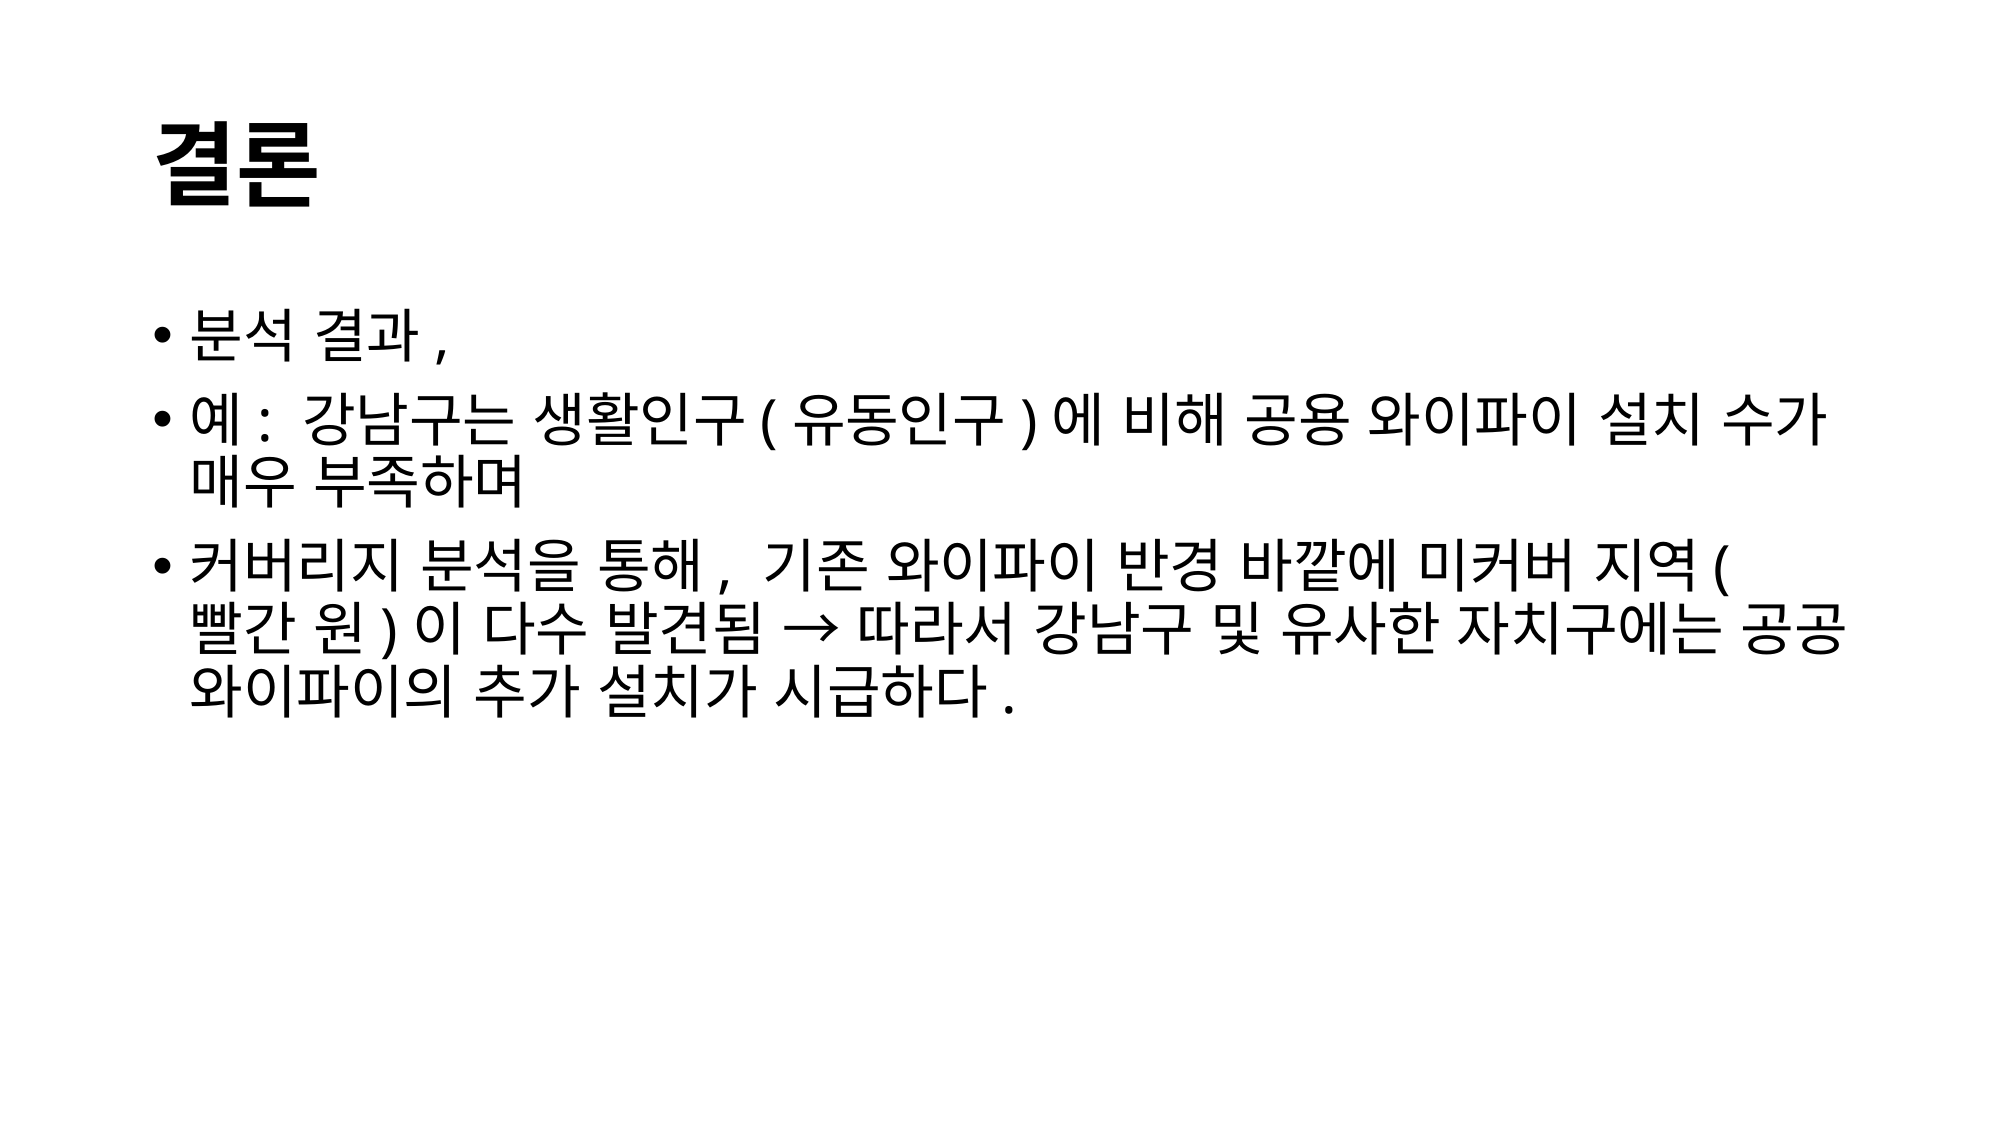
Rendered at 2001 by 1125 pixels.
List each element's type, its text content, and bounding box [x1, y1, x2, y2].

list 분석 결과, 예: 강남구는 생활인구(유동인구)에 비해 공용 와이파이 설치 수가 매우 부족하며 커버리지 분석을 통해, 기존 와이파이 반경 바깥에 미커버 지역(빨간 원)이 다수 발견됨 → 따라서 강남구 및 유사한 자치구에는 공공 와이파이의 추가 설치가 시급하다. [137, 299, 1863, 1014]
title 결론 [137, 59, 1863, 278]
